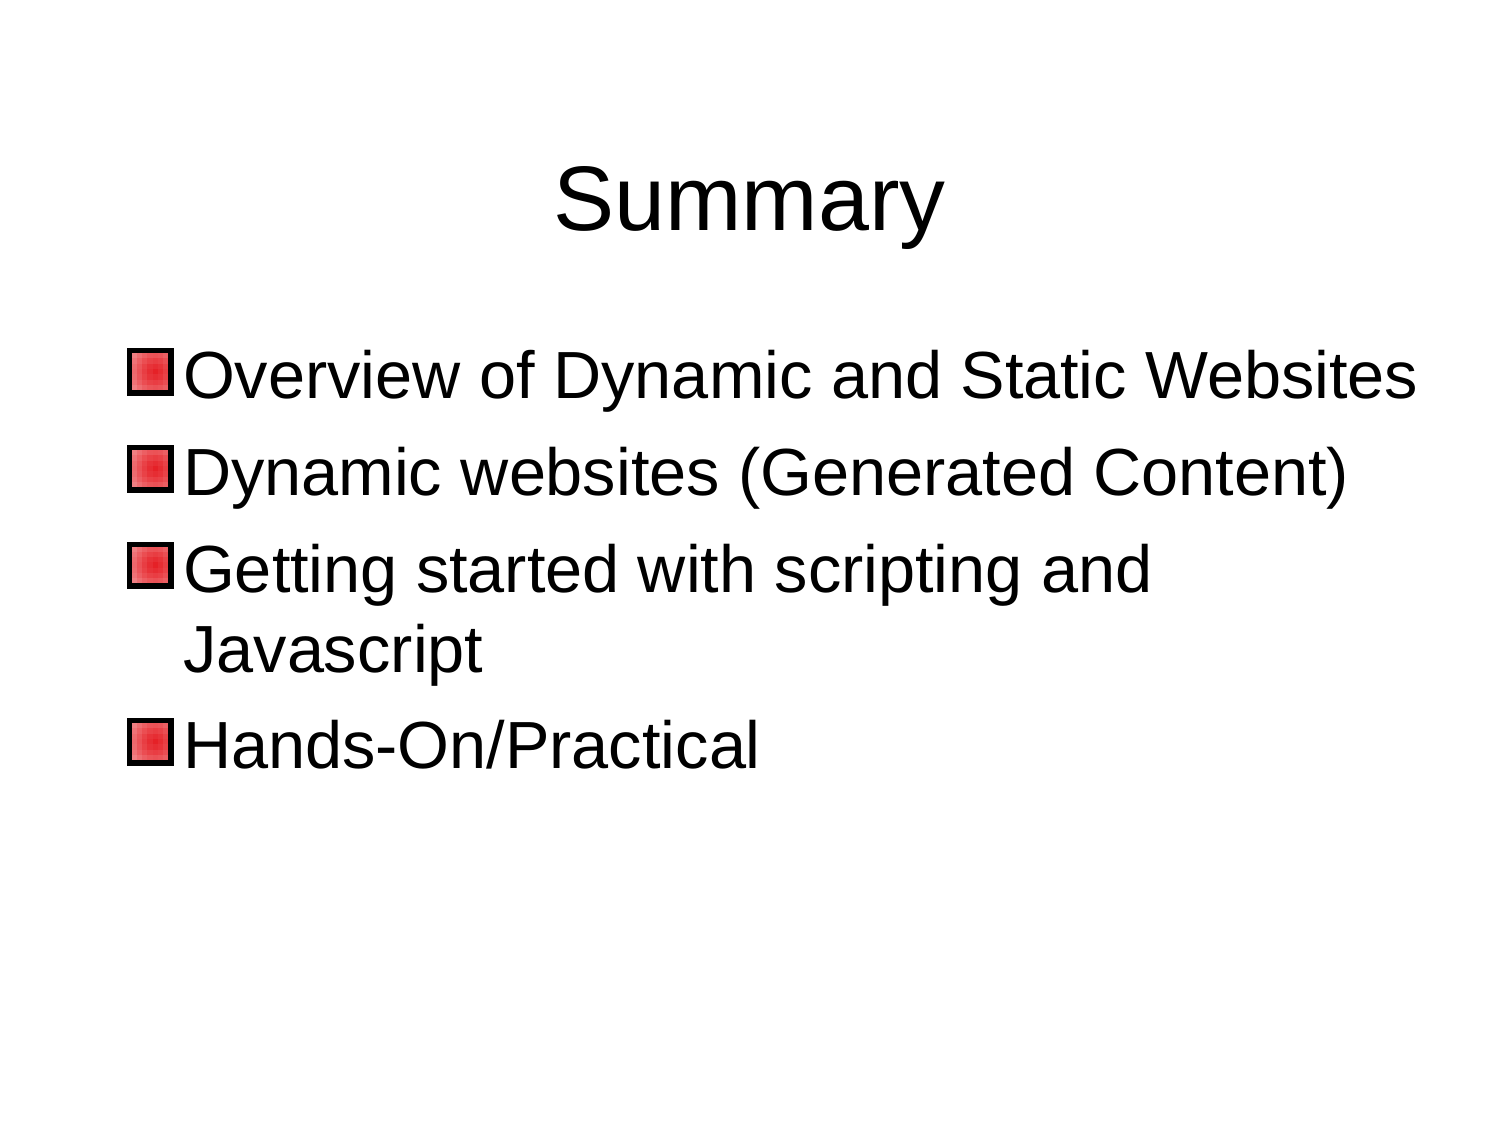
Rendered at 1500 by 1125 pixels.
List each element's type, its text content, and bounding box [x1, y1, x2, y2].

text_box Summary [112, 99, 1388, 288]
picture [127, 348, 174, 396]
picture [127, 718, 174, 766]
text_box Overview of Dynamic and Static Websites Dynamic websites (Generated Content) Getting started with scripting and Javascript Hands-On/Practical [112, 324, 1450, 1000]
picture [127, 542, 174, 589]
picture [127, 445, 174, 493]
